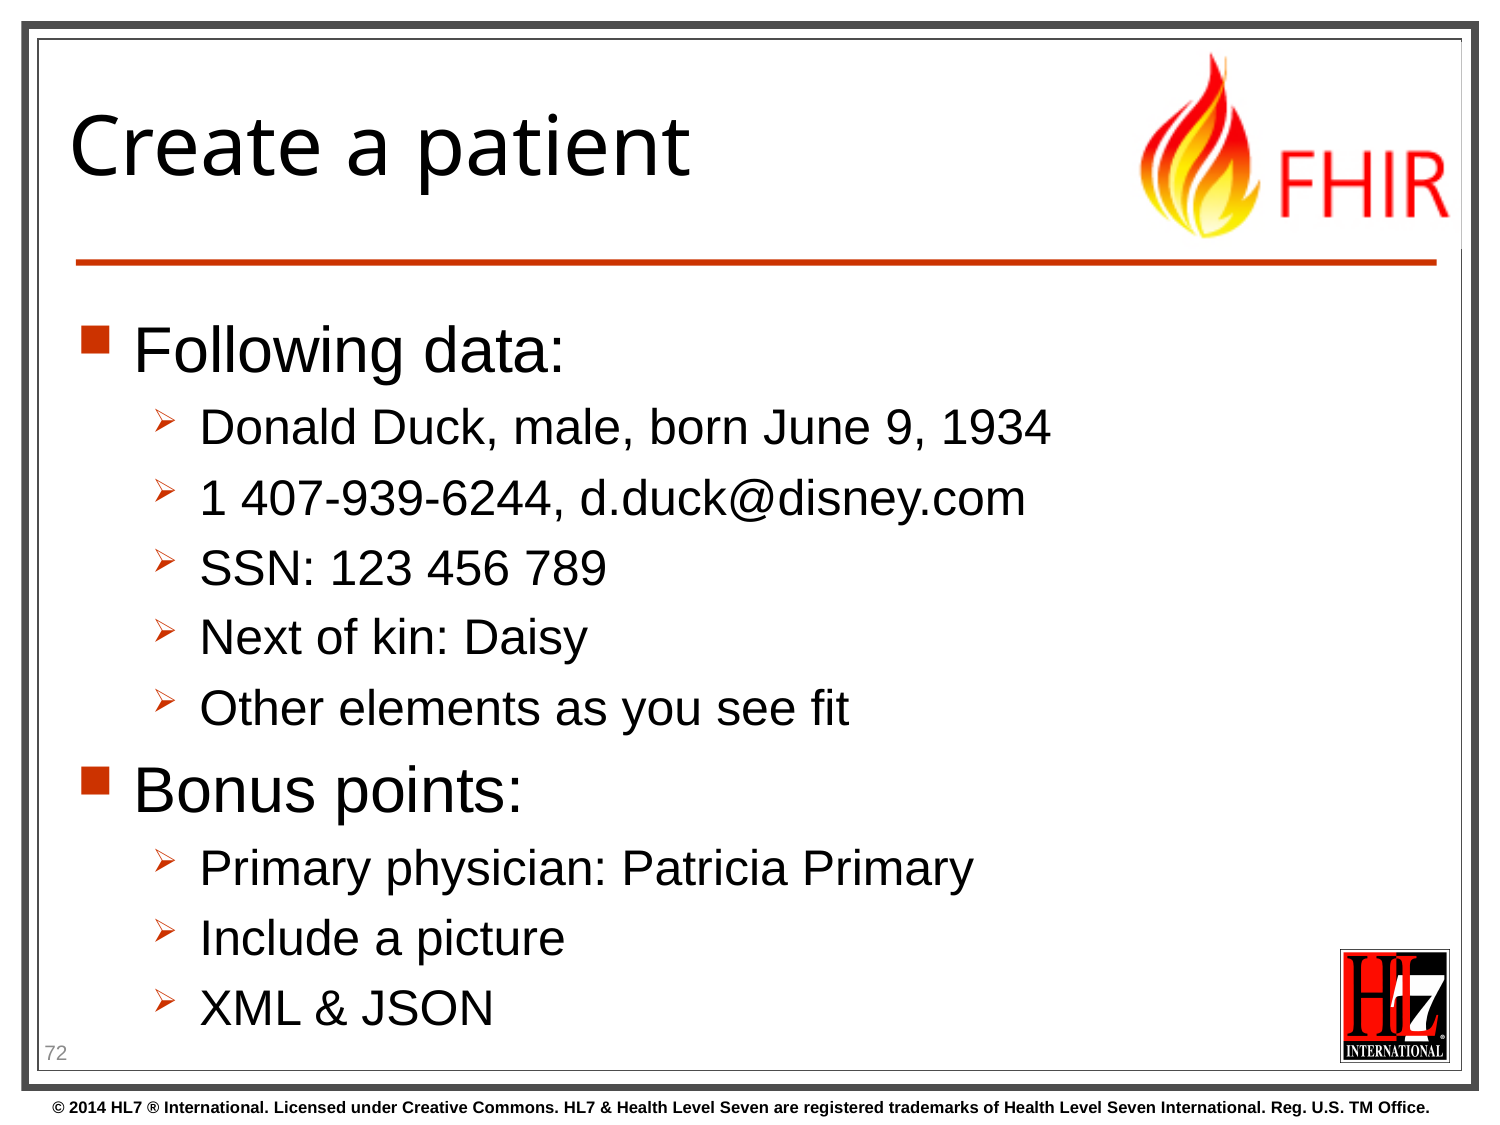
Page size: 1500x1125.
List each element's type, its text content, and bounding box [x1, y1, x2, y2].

slide_number 72 [29, 1034, 148, 1071]
list Following data: Donald Duck, male, born June 9, 1934 1 407-939-6244, d.duck@disney.com SSN: 123 456 789 Next of kin: Daisy Other elements as you see fit Bonus points: Primary physician: Patricia Primary Include a picture XML & JSON [62, 299, 1438, 1035]
picture [1128, 42, 1462, 249]
picture [1340, 949, 1450, 1063]
title Create a patient [53, 54, 1128, 249]
